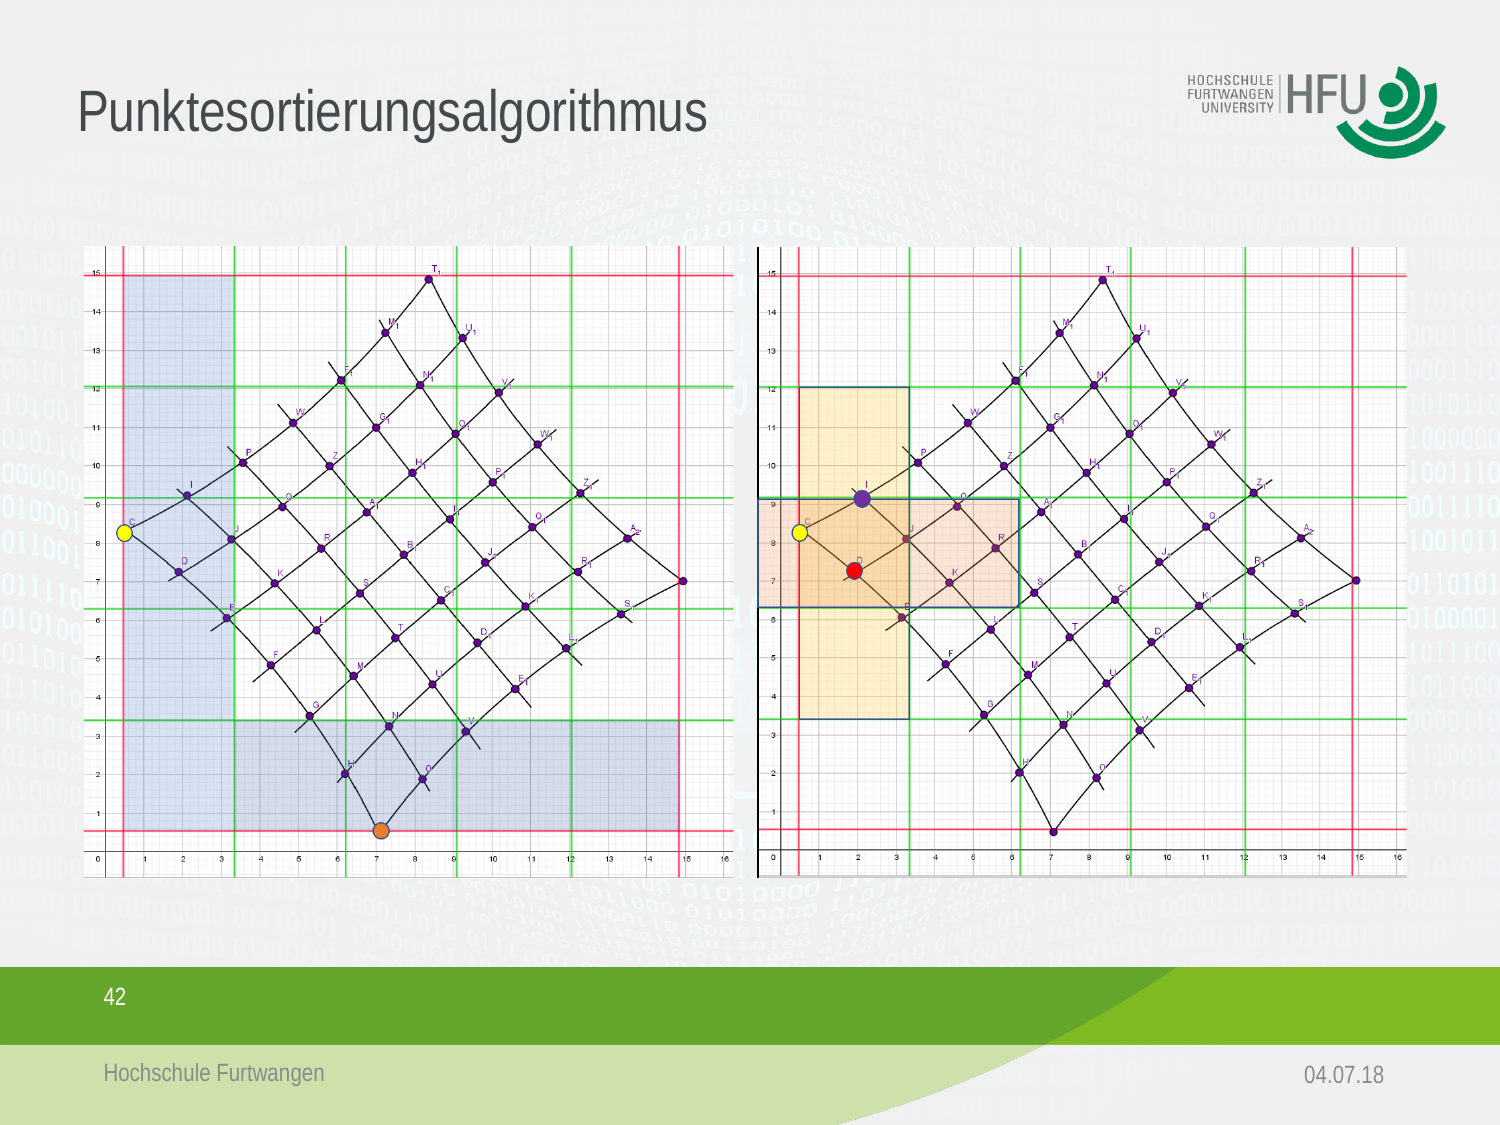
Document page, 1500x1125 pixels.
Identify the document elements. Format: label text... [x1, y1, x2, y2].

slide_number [1257, 1046, 1400, 1107]
picture [756, 247, 1407, 878]
picture [1166, 53, 1454, 164]
title Punktesortierungsalgorithmus [77, 64, 1353, 153]
footer Hochschule Furtwangen [88, 1044, 420, 1105]
picture [83, 245, 734, 879]
picture [0, 967, 1500, 1125]
slide_number 42 [88, 967, 160, 1028]
